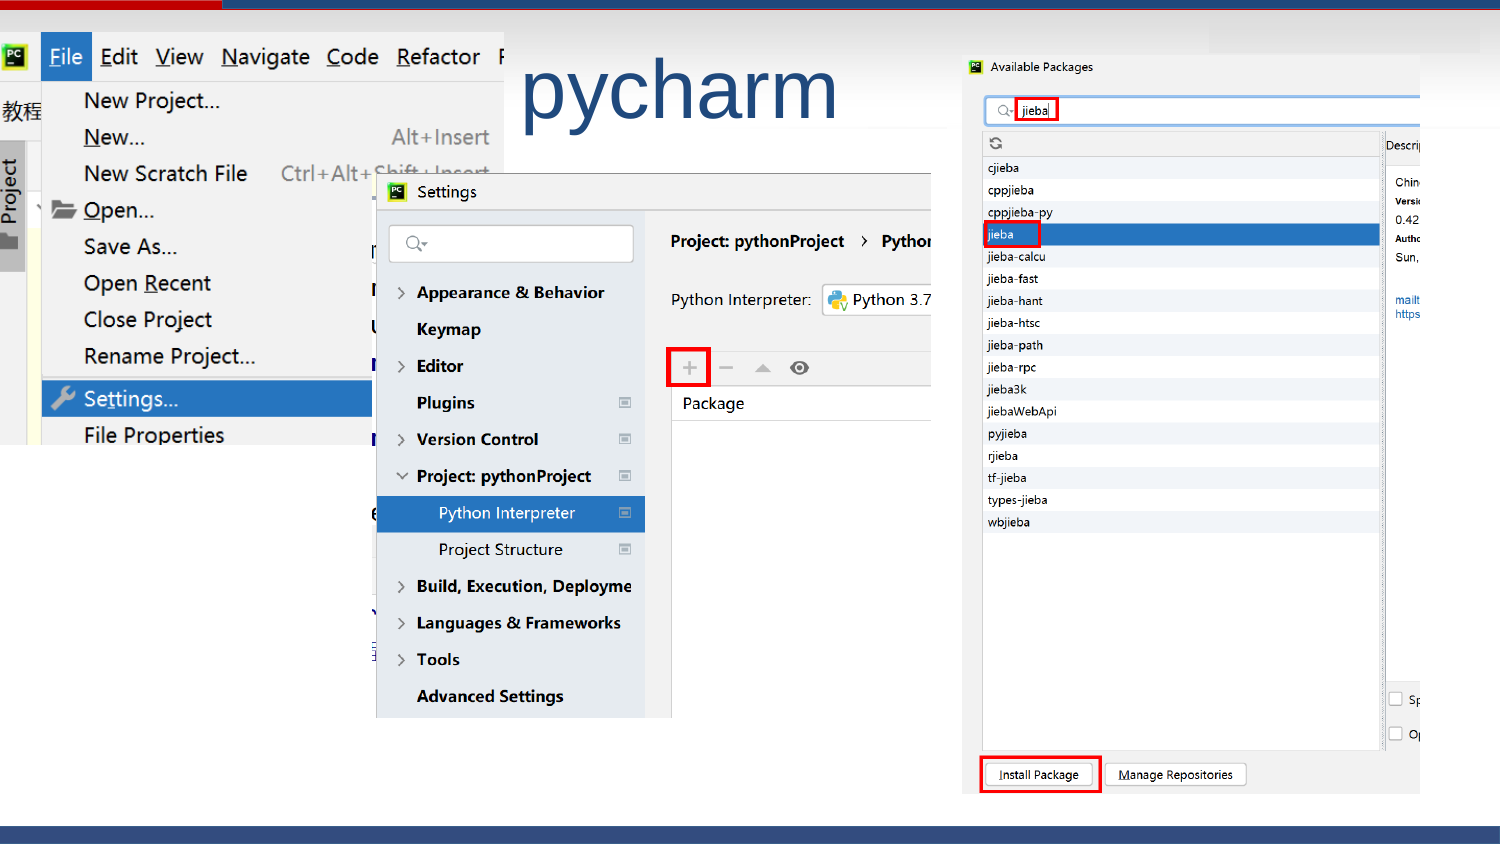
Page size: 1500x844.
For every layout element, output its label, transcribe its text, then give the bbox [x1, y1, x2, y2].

title pycharm [17, 19, 1390, 151]
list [0, 31, 504, 445]
picture [371, 173, 932, 719]
picture [0, 10, 1500, 794]
